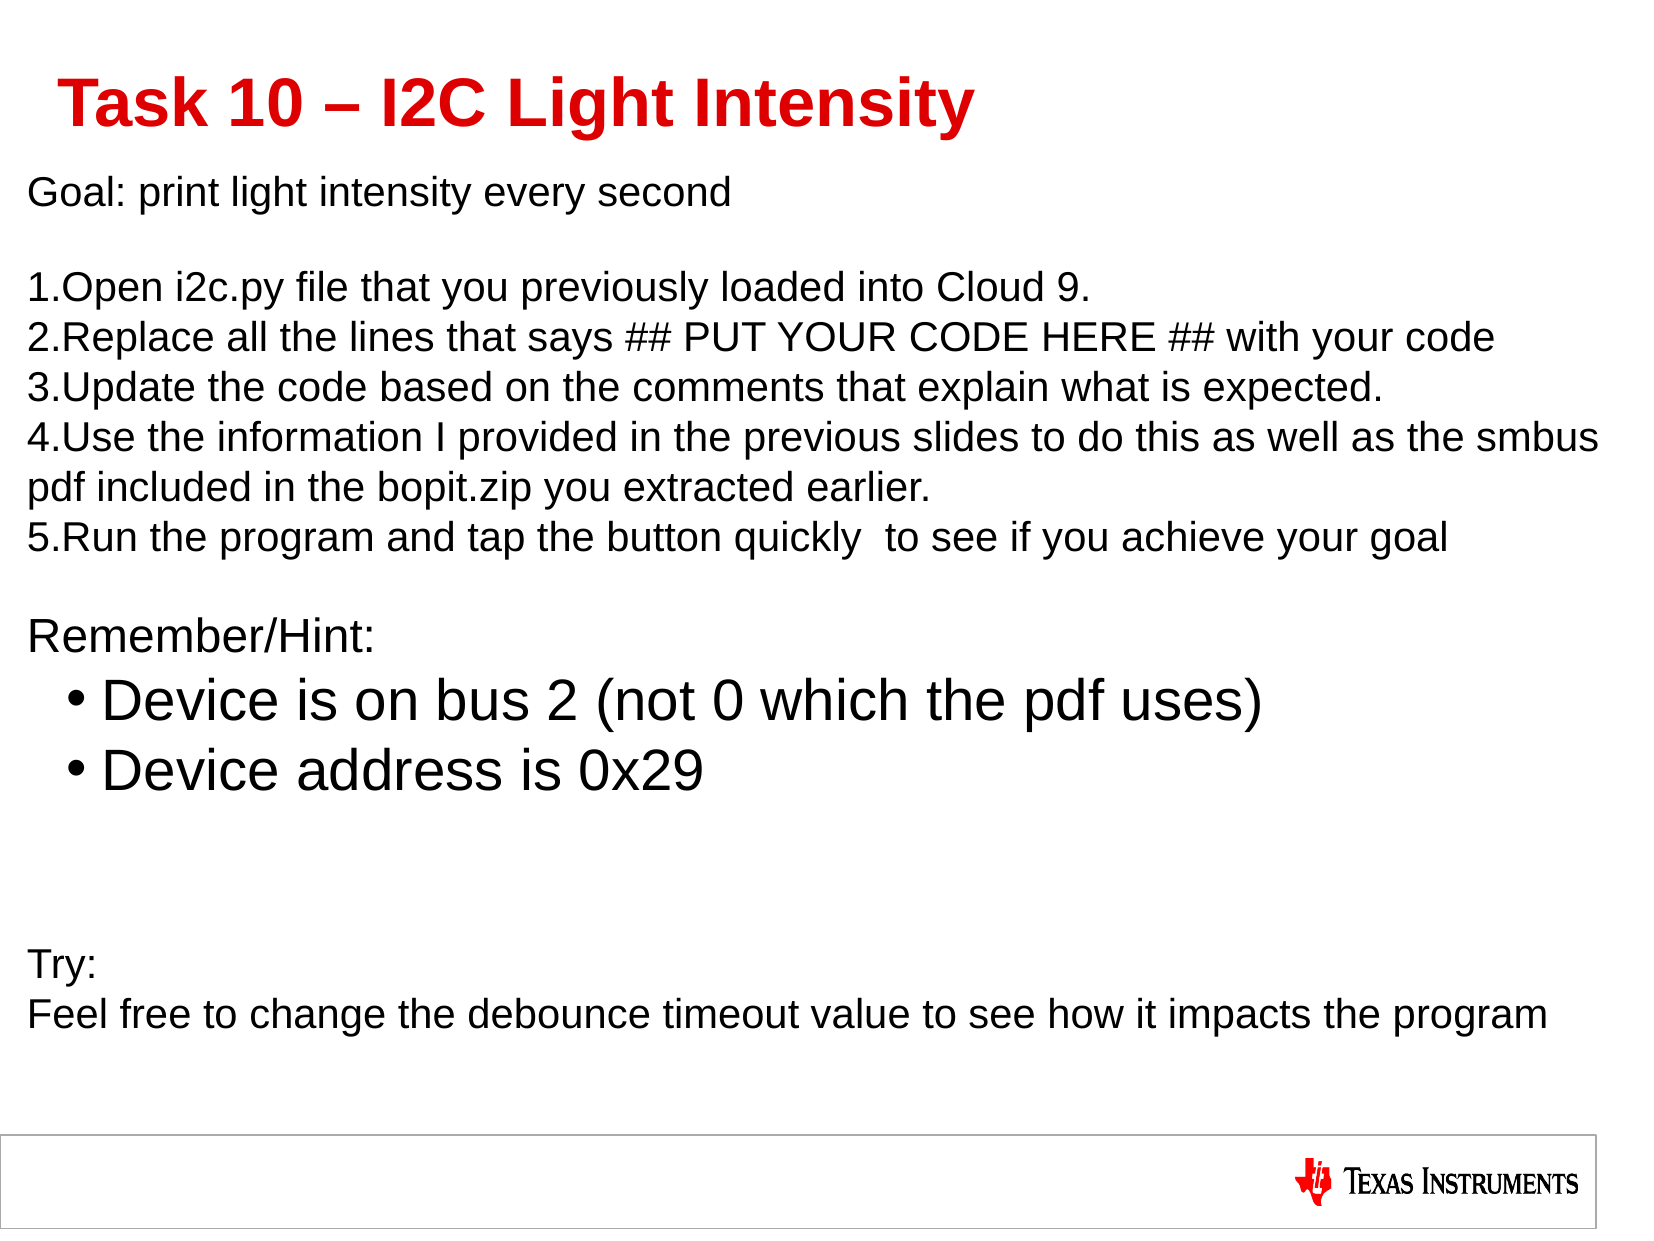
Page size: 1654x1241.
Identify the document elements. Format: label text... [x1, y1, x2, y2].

picture [1295, 1158, 1578, 1206]
text_box Task 10 – I2C Light Intensity [41, 25, 1572, 164]
text_box Goal: print light intensity every second Open i2c.py file that you previously loaded into Cloud 9. Replace all the lines that says ## PUT YOUR CODE HERE ## with your code Update the code based on the comments that explain what is expected. Use the information I provided in the previous slides to do this as well as the smbus pdf included in the bopit.zip you extracted earlier. Run the program and tap the button quickly to see if you achieve your goal Remember/Hint: Device is on bus 2 (not 0 which the pdf uses) Device address is 0x29 Try: Feel free to change the debounce timeout value to see how it impacts the program [26, 164, 1627, 884]
